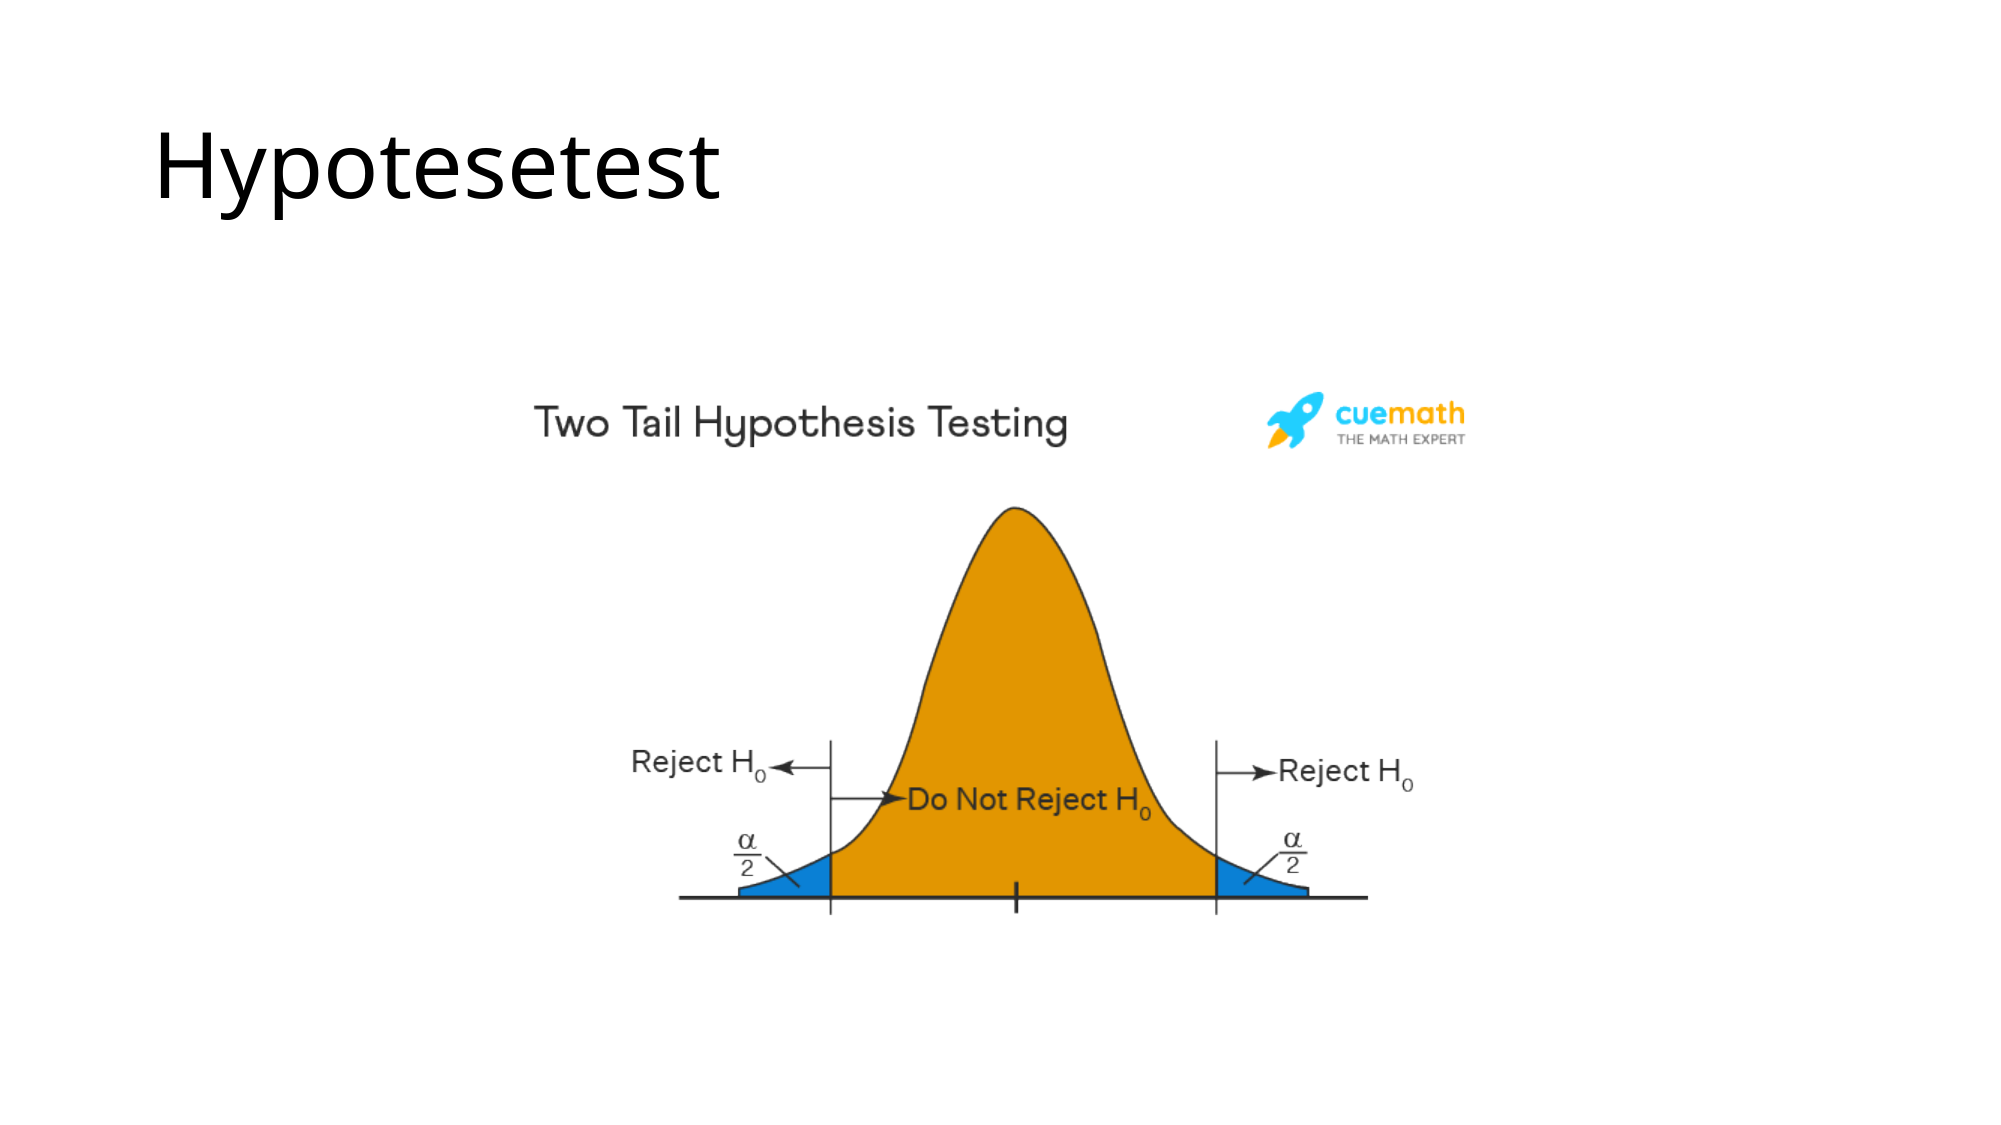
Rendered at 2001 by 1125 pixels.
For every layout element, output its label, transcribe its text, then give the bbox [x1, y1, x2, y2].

title Hypotesetest [137, 59, 1863, 278]
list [524, 383, 1476, 930]
